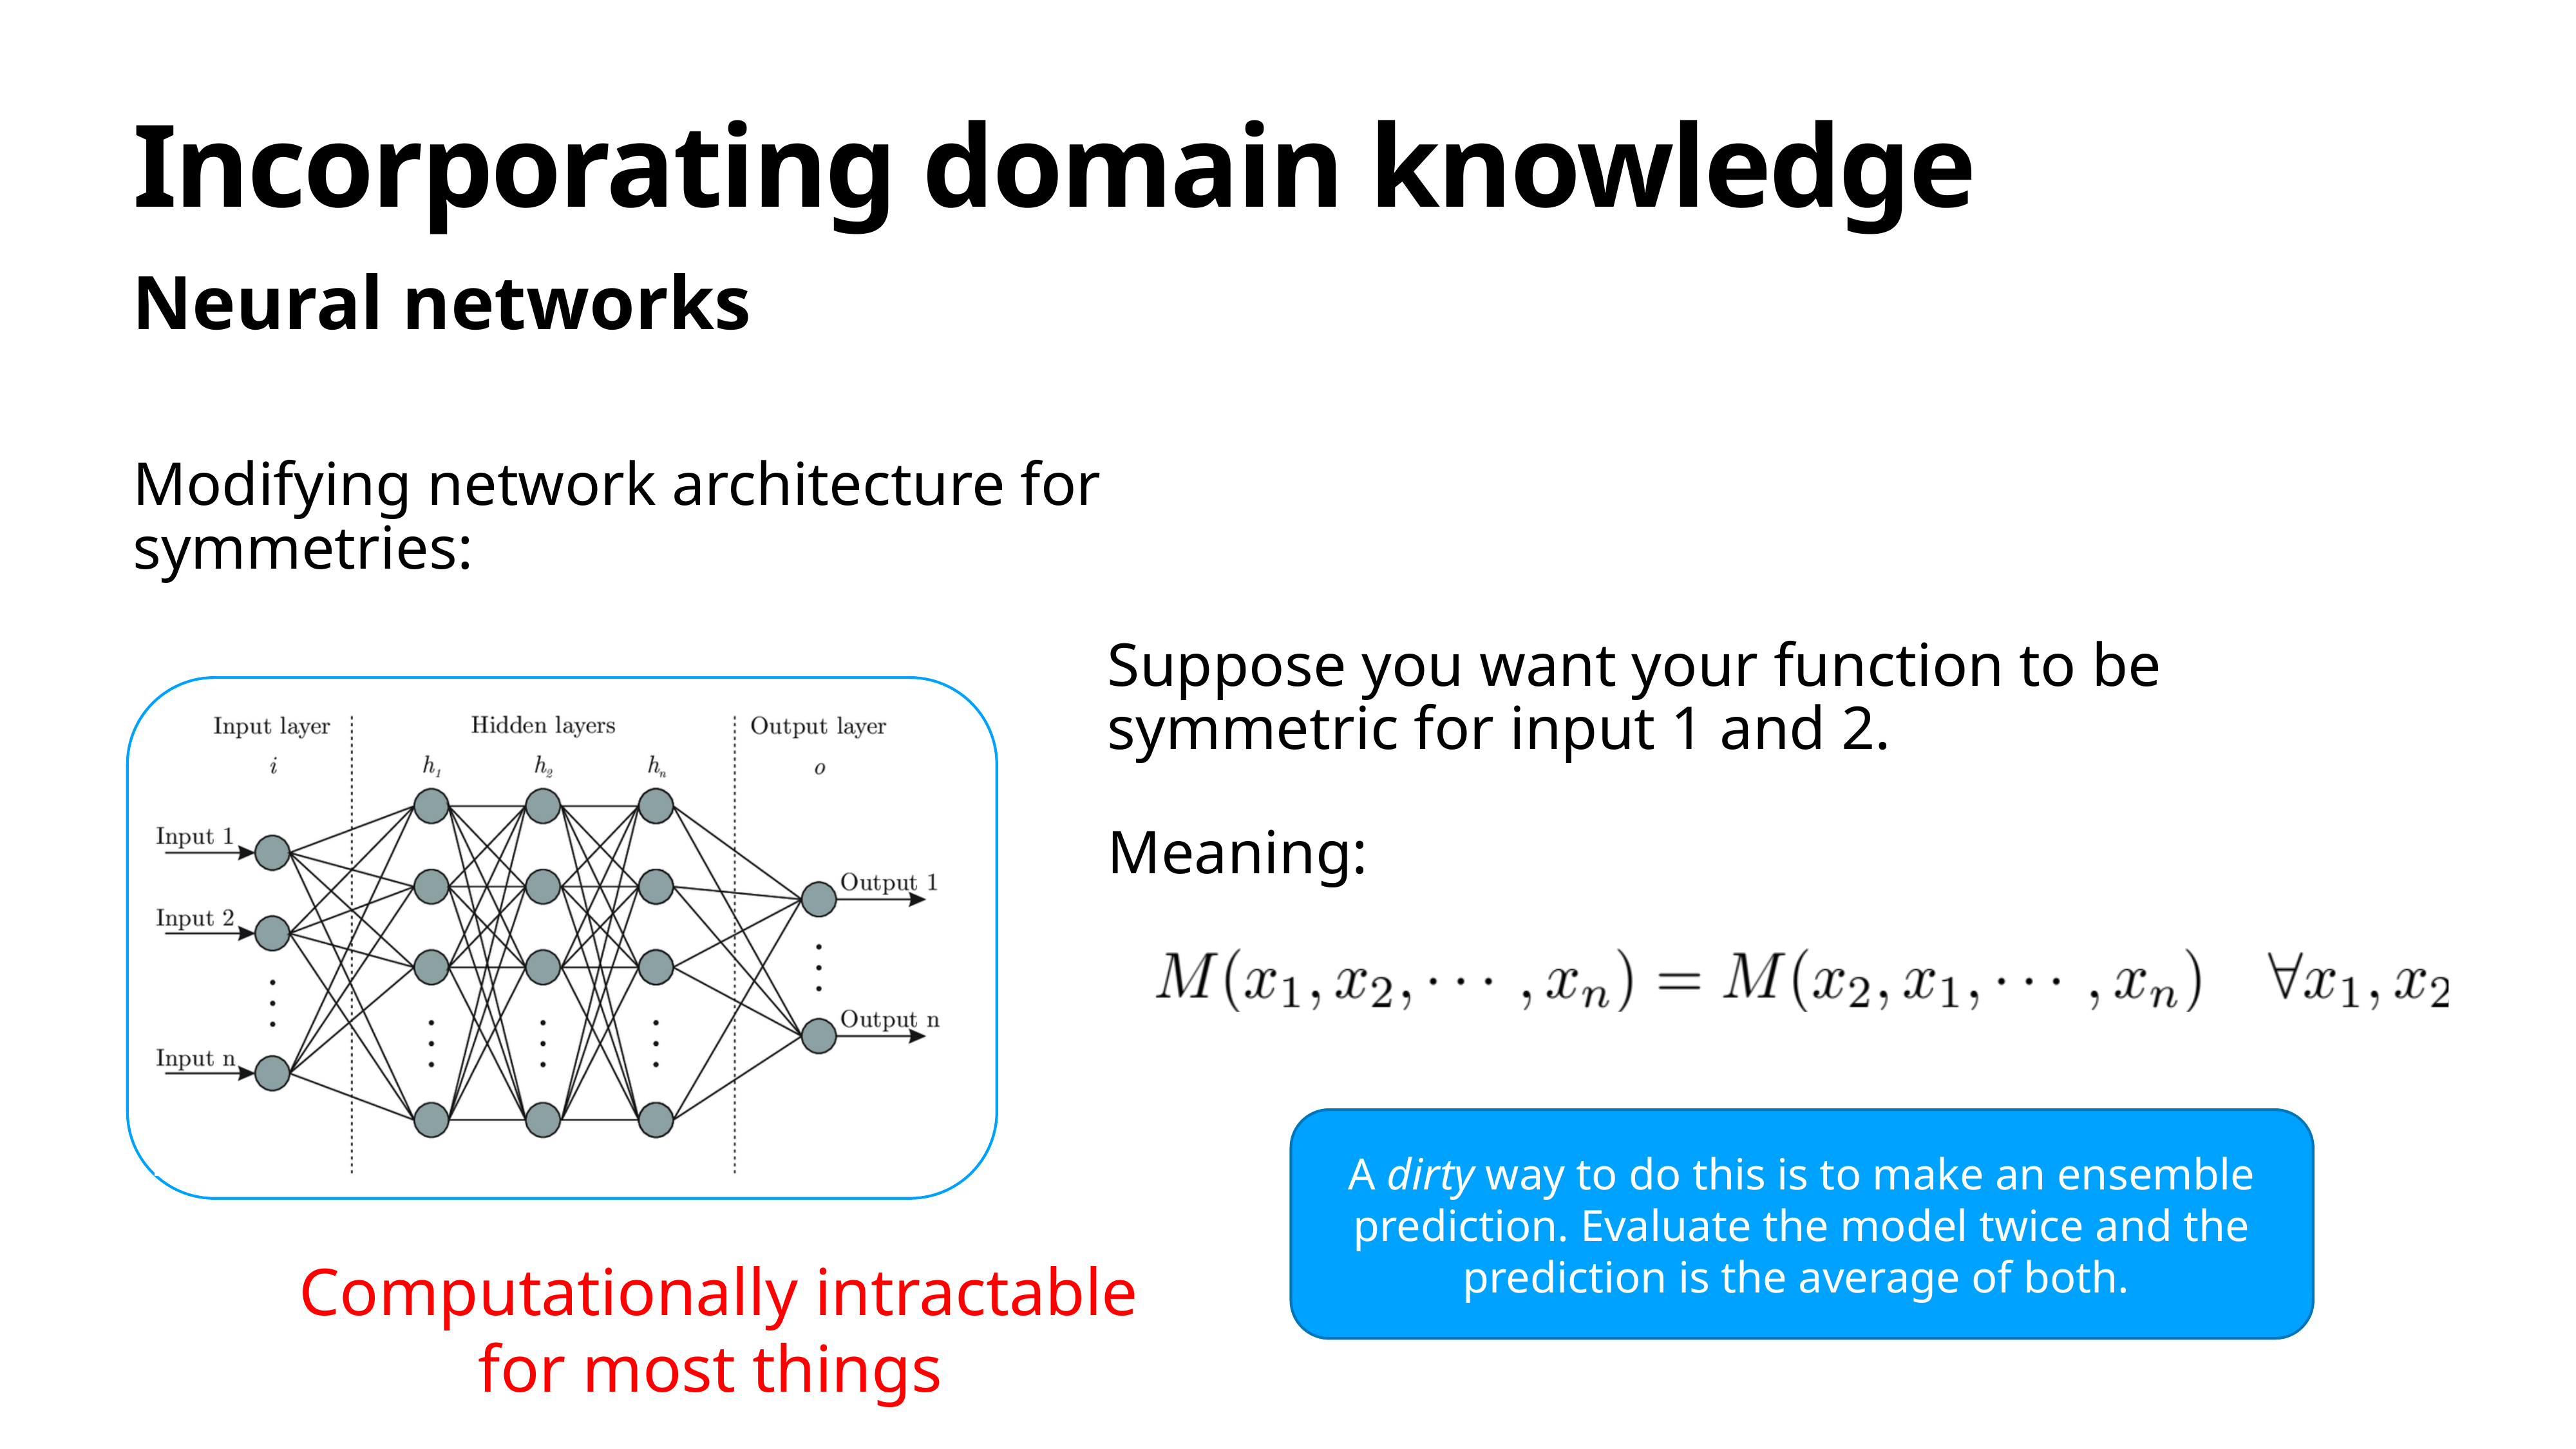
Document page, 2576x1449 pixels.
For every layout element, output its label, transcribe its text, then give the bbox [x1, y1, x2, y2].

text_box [127, 677, 998, 1198]
text_box Computationally intractable for most things [270, 1245, 1168, 1411]
title Incorporating domain knowledge [127, 113, 2449, 250]
text_box A dirty way to do this is to make an ensemble prediction. Evaluate the model twice and the prediction is the average of both. [1289, 1108, 2315, 1340]
list Modifying network architecture for symmetries: [127, 448, 1421, 1321]
picture [1155, 947, 2449, 1012]
list Neural networks [127, 250, 2449, 350]
text_box Suppose you want your function to be symmetric for input 1 and 2. Meaning: [1102, 629, 2396, 1449]
